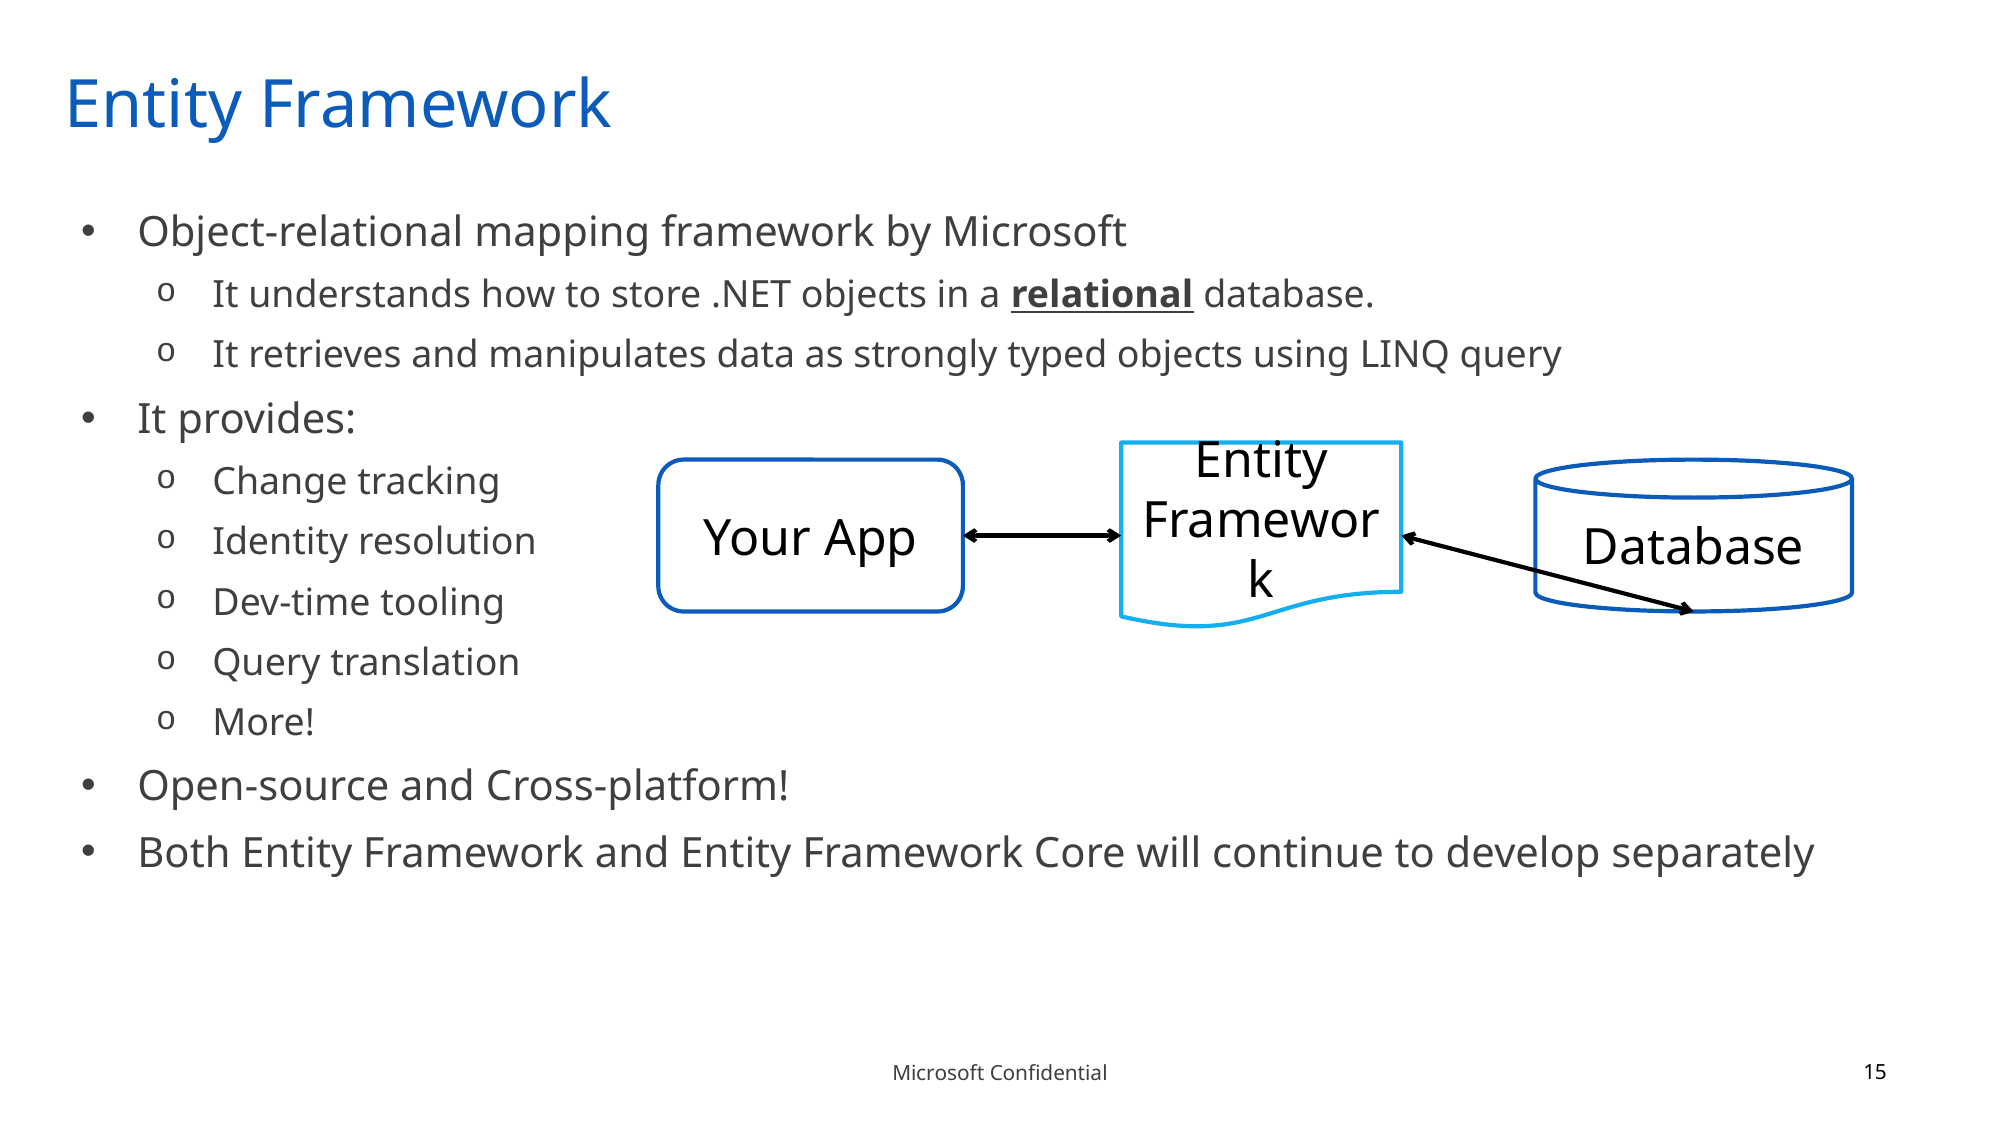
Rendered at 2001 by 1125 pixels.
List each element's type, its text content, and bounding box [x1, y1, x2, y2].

slide_number 15 [1451, 1042, 1902, 1103]
title Entity Framework [49, 49, 1899, 162]
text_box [658, 442, 1853, 629]
list Object-relational mapping framework by Microsoft It understands how to store .NET objects in a relational database. It retrieves and manipulates data as strongly typed objects using LINQ query It provides: Change tracking Identity resolution Dev-time tooling Query translation More! Open-source and Cross-platform! Both Entity Framework and Entity Framework Core will continue to develop separately [66, 187, 1899, 1001]
